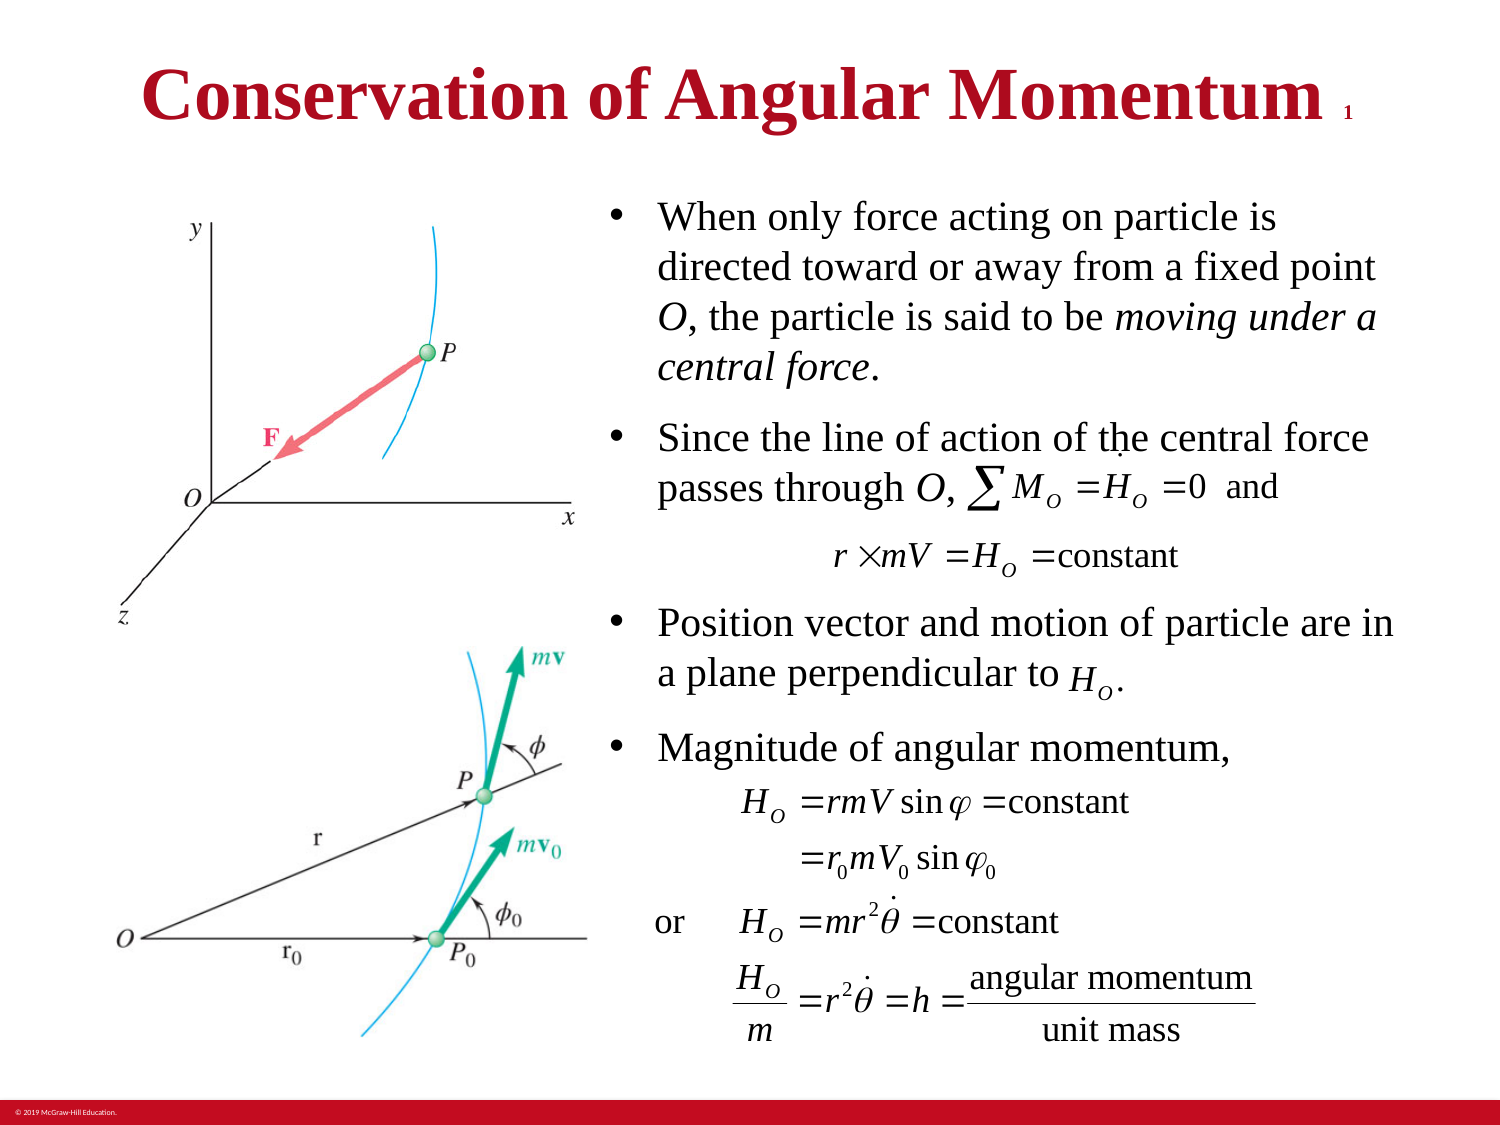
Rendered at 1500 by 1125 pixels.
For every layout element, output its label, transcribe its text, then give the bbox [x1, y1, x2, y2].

list When only force acting on particle is directed toward or away from a fixed point O, the particle is said to be moving under a central force. [594, 181, 1425, 398]
picture [117, 222, 576, 626]
picture [116, 646, 588, 1038]
list Magnitude of angular momentum, [594, 712, 1425, 792]
title Conservation of Angular Momentum 1 [87, 37, 1425, 143]
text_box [649, 891, 1263, 1051]
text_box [827, 524, 1188, 587]
list Since the line of action of the central force passes through O, [594, 402, 1425, 528]
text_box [1062, 648, 1130, 710]
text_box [962, 449, 1287, 521]
list Position vector and motion of particle are in a plane perpendicular to [594, 587, 1425, 700]
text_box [734, 777, 1138, 888]
